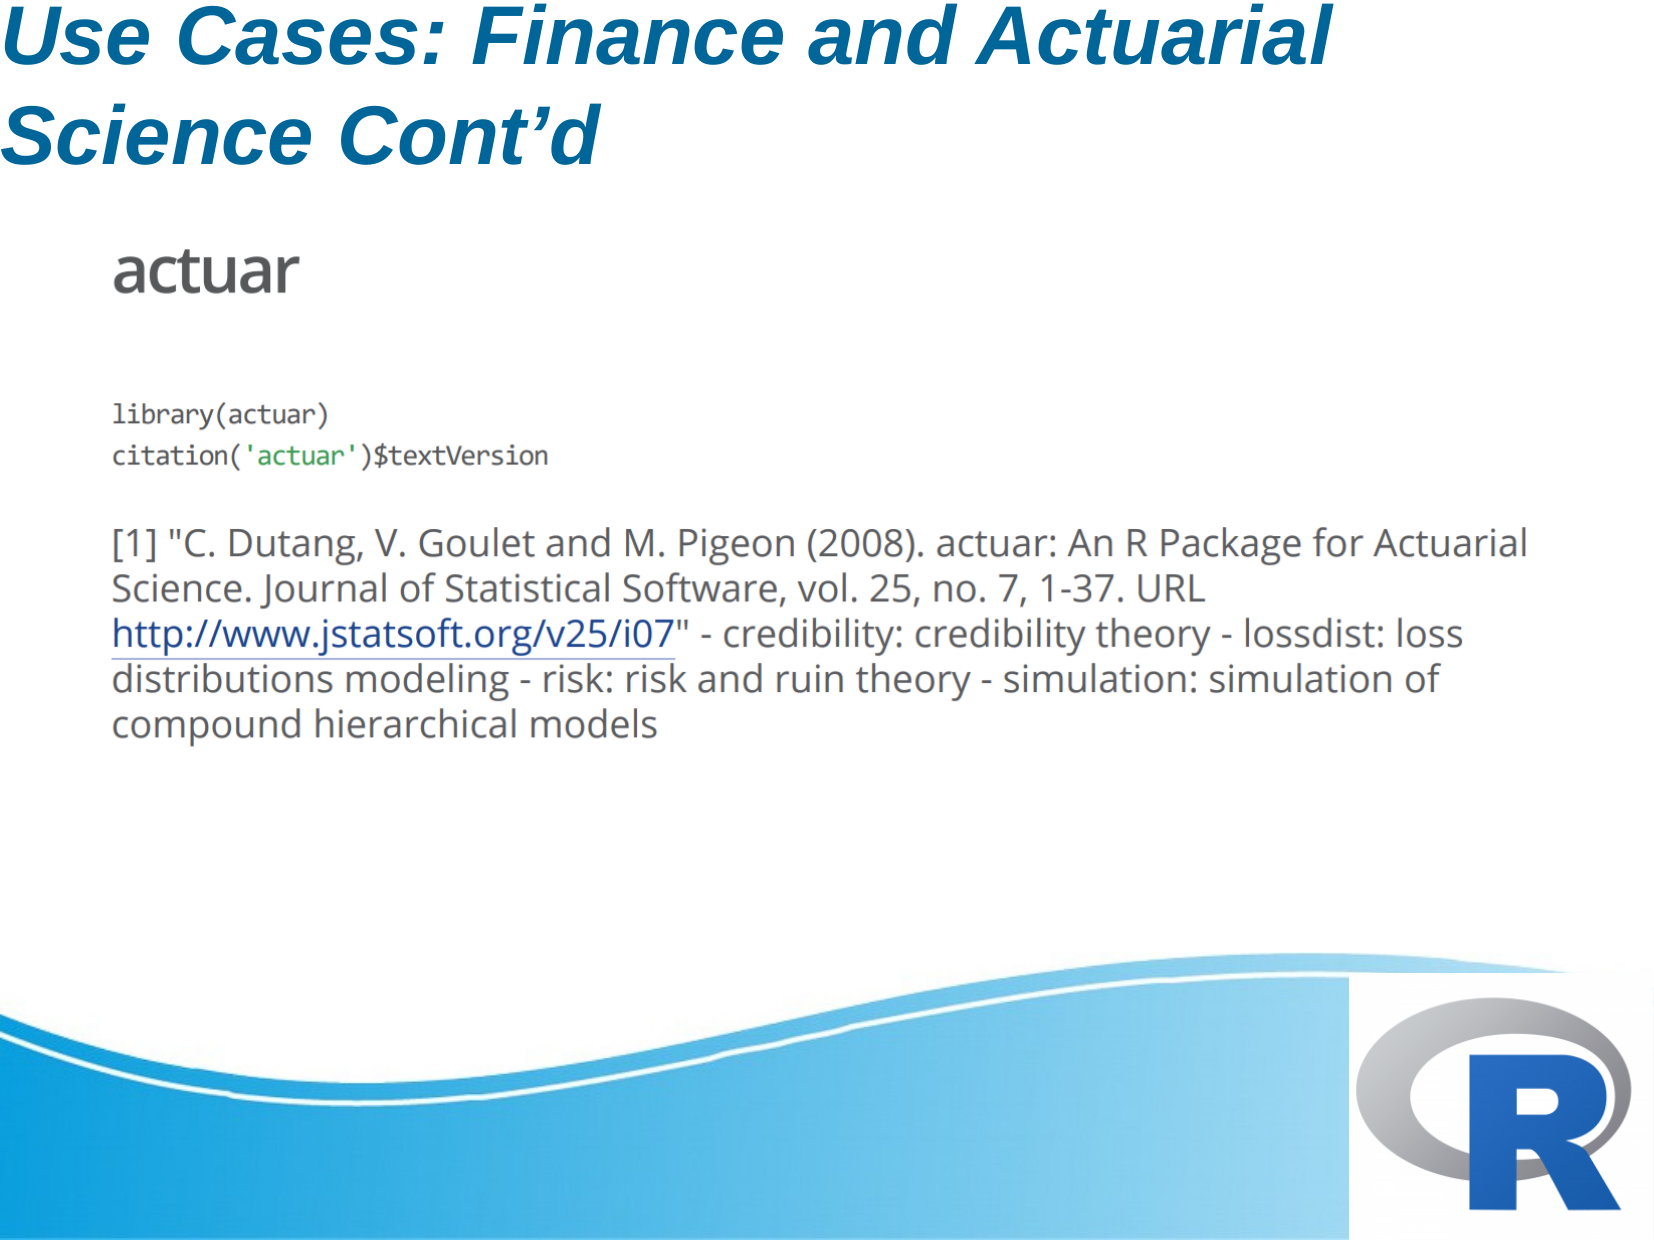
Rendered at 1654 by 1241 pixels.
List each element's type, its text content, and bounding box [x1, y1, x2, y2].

text_box Use Cases: Finance and Actuarial Science Cont’d [0, 0, 1590, 165]
picture [0, 209, 1654, 840]
picture [0, 952, 1654, 1241]
